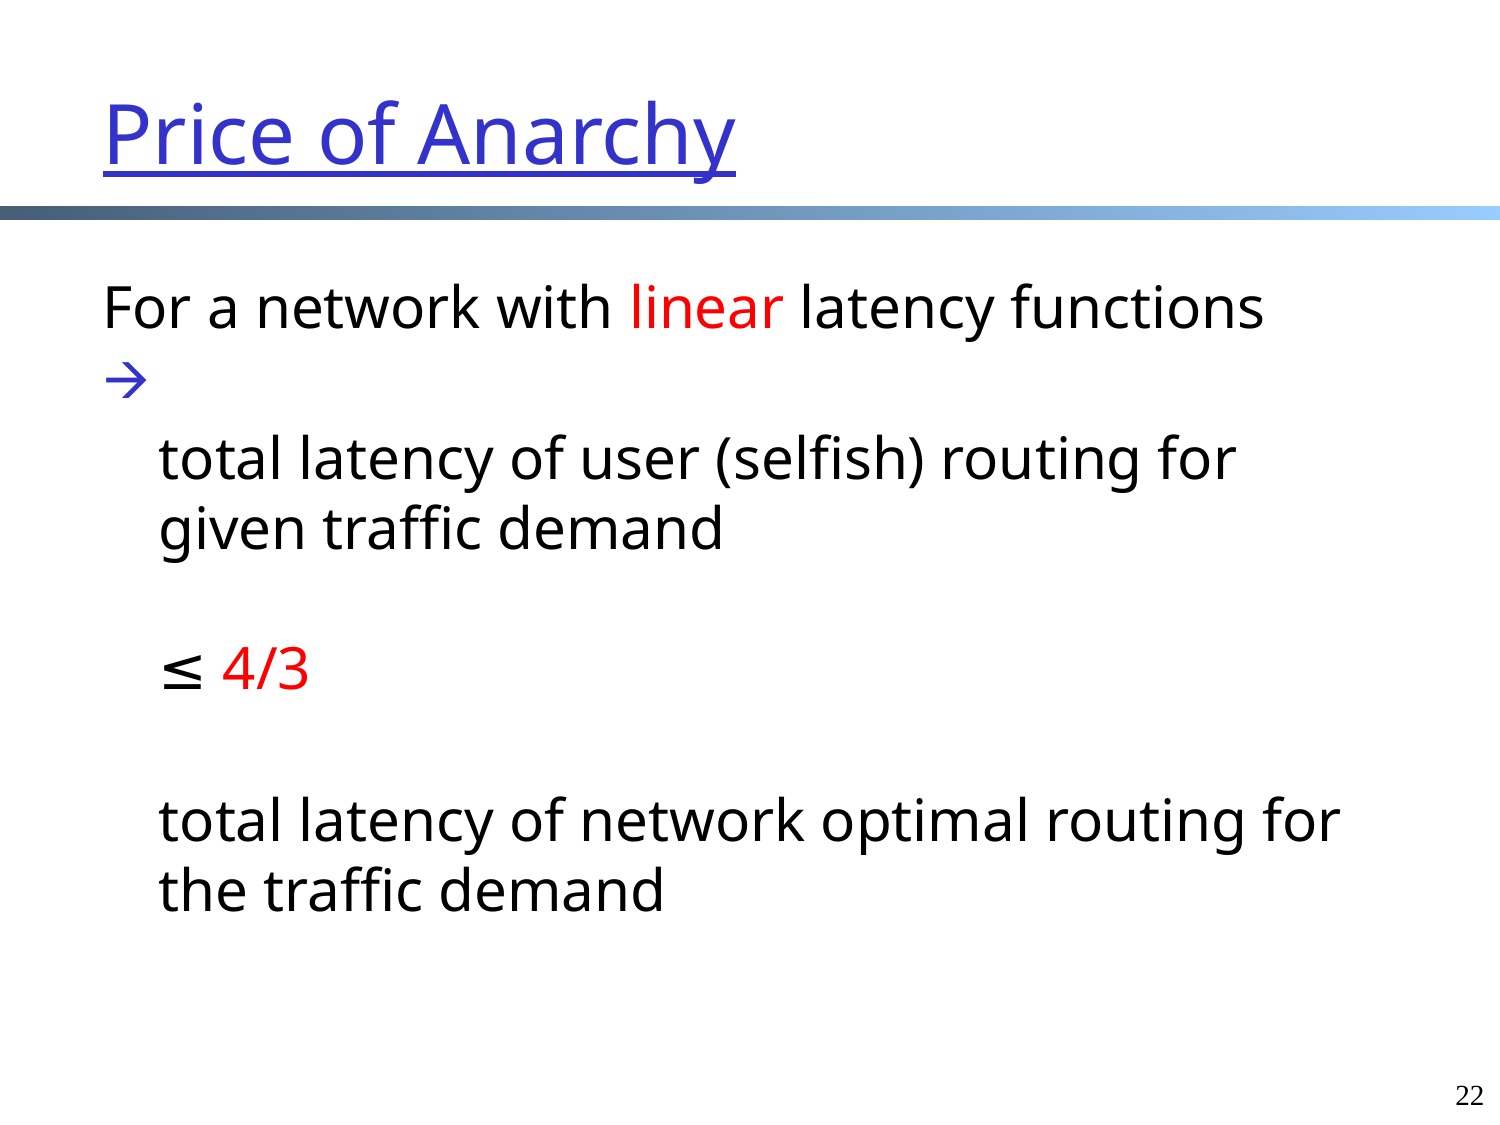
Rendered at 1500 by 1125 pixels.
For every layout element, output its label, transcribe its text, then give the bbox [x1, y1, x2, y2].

text_box Price of Anarchy [87, 37, 1363, 225]
text_box For a network with linear latency functions total latency of user (selfish) routing for given traffic demand ≤ 4/3 total latency of network optimal routing for the traffic demand [87, 262, 1363, 1025]
slide_number 22 [1424, 1068, 1500, 1125]
